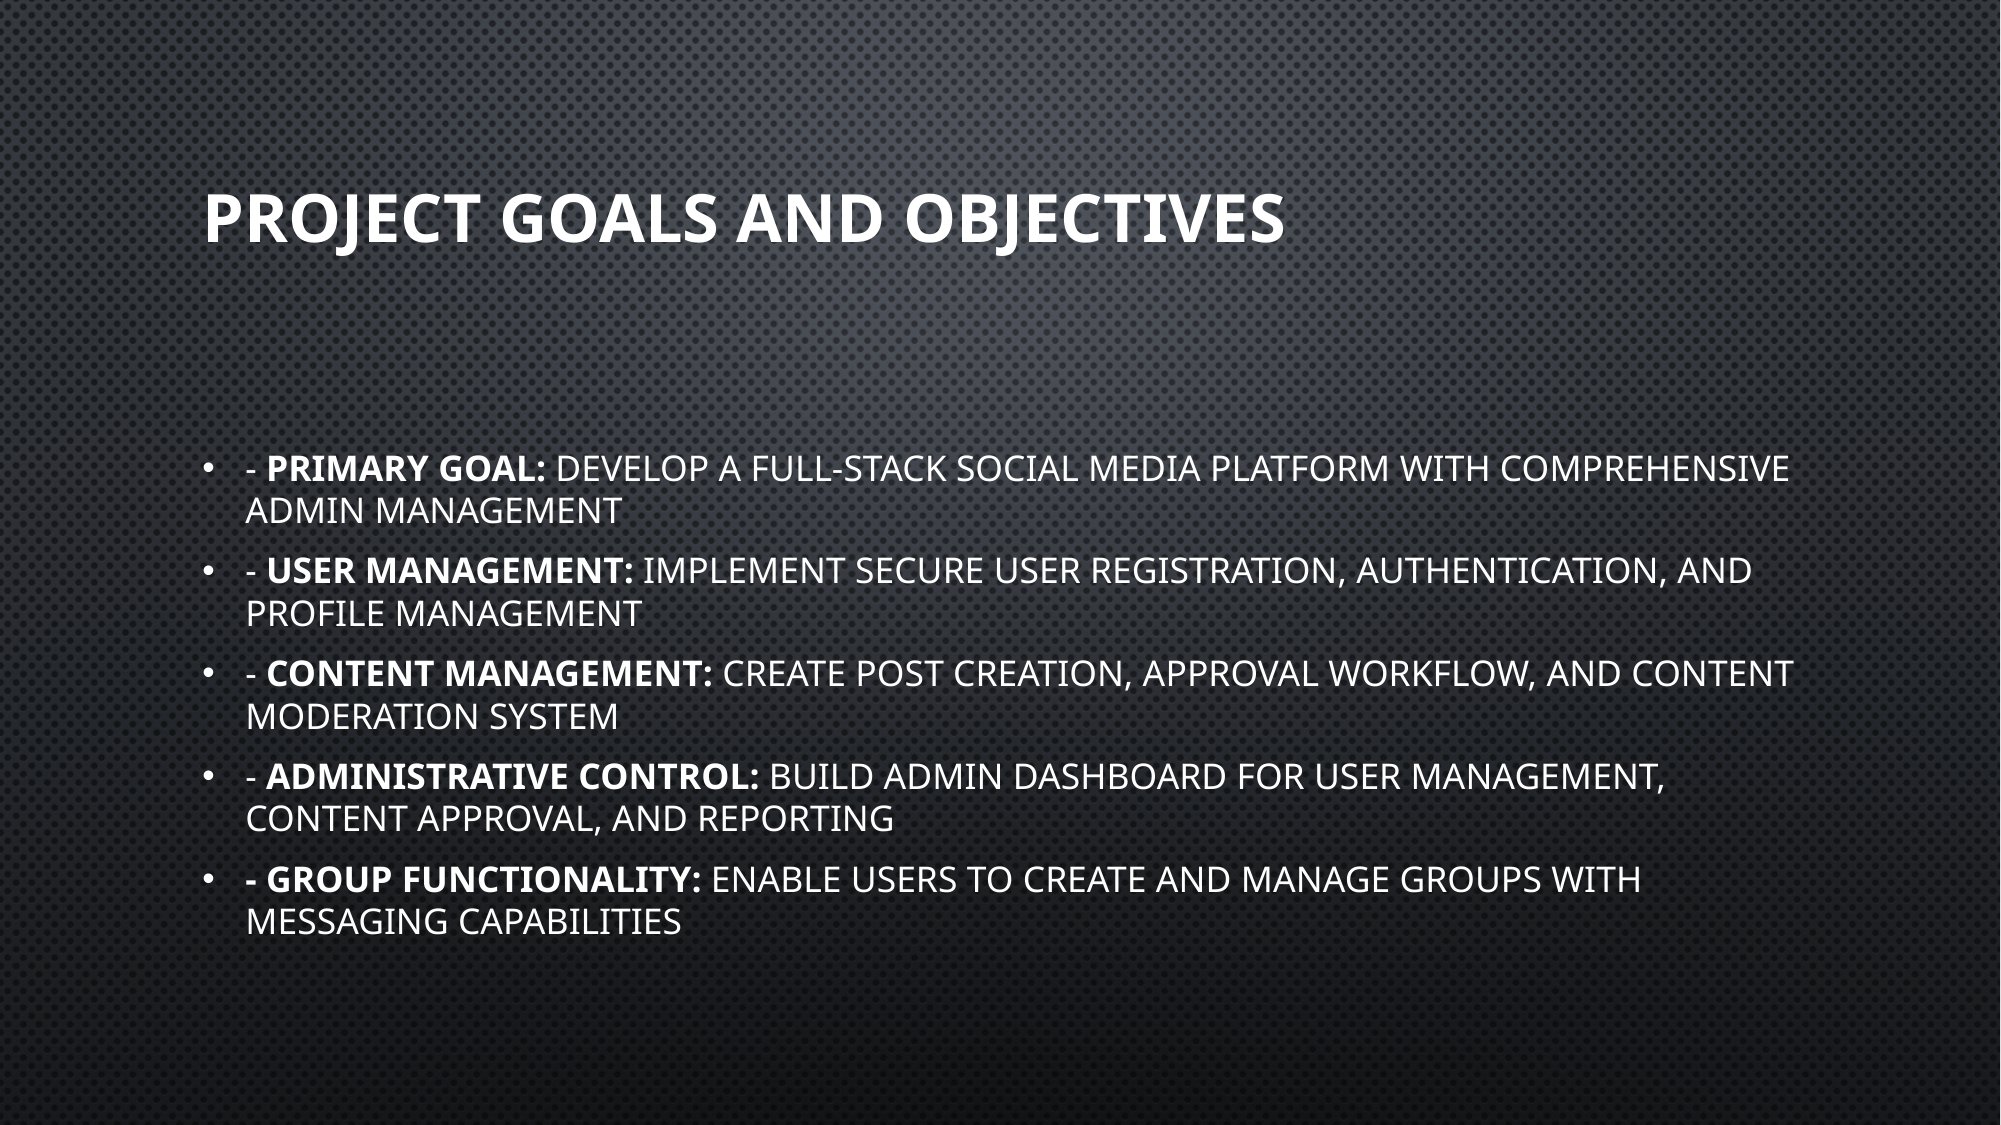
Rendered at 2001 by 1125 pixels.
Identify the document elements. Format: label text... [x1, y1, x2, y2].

list - Primary Goal: Develop a full-stack social media platform with comprehensive admin management - User Management: Implement secure user registration, authentication, and profile management - Content Management: Create post creation, approval workflow, and content moderation system - Administrative Control: Build admin dashboard for user management, content approval, and reporting - Group Functionality: Enable users to create and manage groups with messaging capabilities [187, 437, 1813, 950]
title Project Goals and Objectives [187, 99, 1813, 413]
